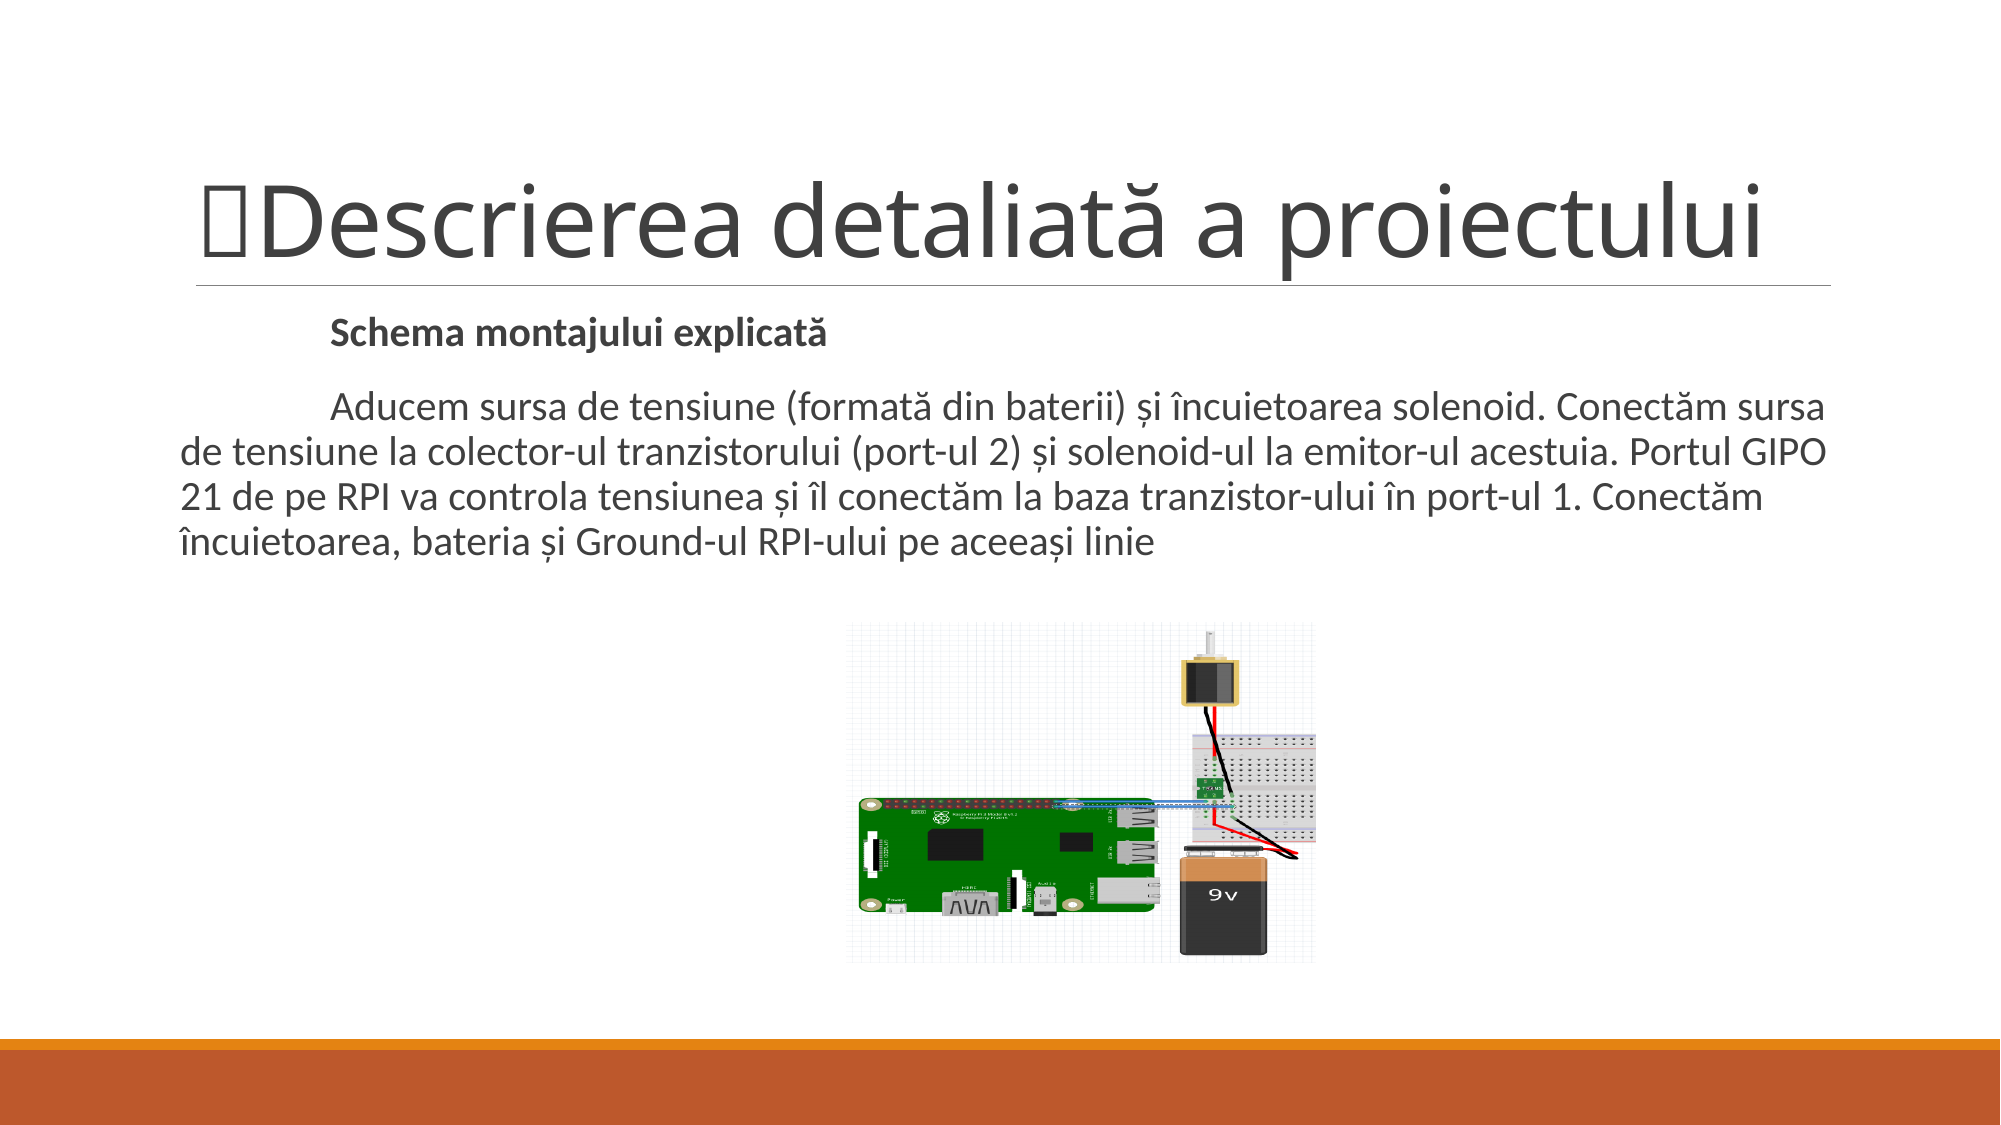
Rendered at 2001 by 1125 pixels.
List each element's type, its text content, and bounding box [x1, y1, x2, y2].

title 📝Descrierea detaliată a proiectului [180, 47, 1830, 285]
picture [845, 622, 1316, 964]
list Schema montajului explicată Aducem sursa de tensiune (formată din baterii) și încuietoarea solenoid. Conectăm sursa de tensiune la colector-ul tranzistorului (port-ul 2) și solenoid-ul la emitor-ul acestuia. Portul GIPO 21 de pe RPI va controla tensiunea și îl conectăm la baza tranzistor-ului în port-ul 1. Conectăm încuietoarea, bateria și Ground-ul RPI-ului pe aceeași linie [180, 302, 1830, 963]
